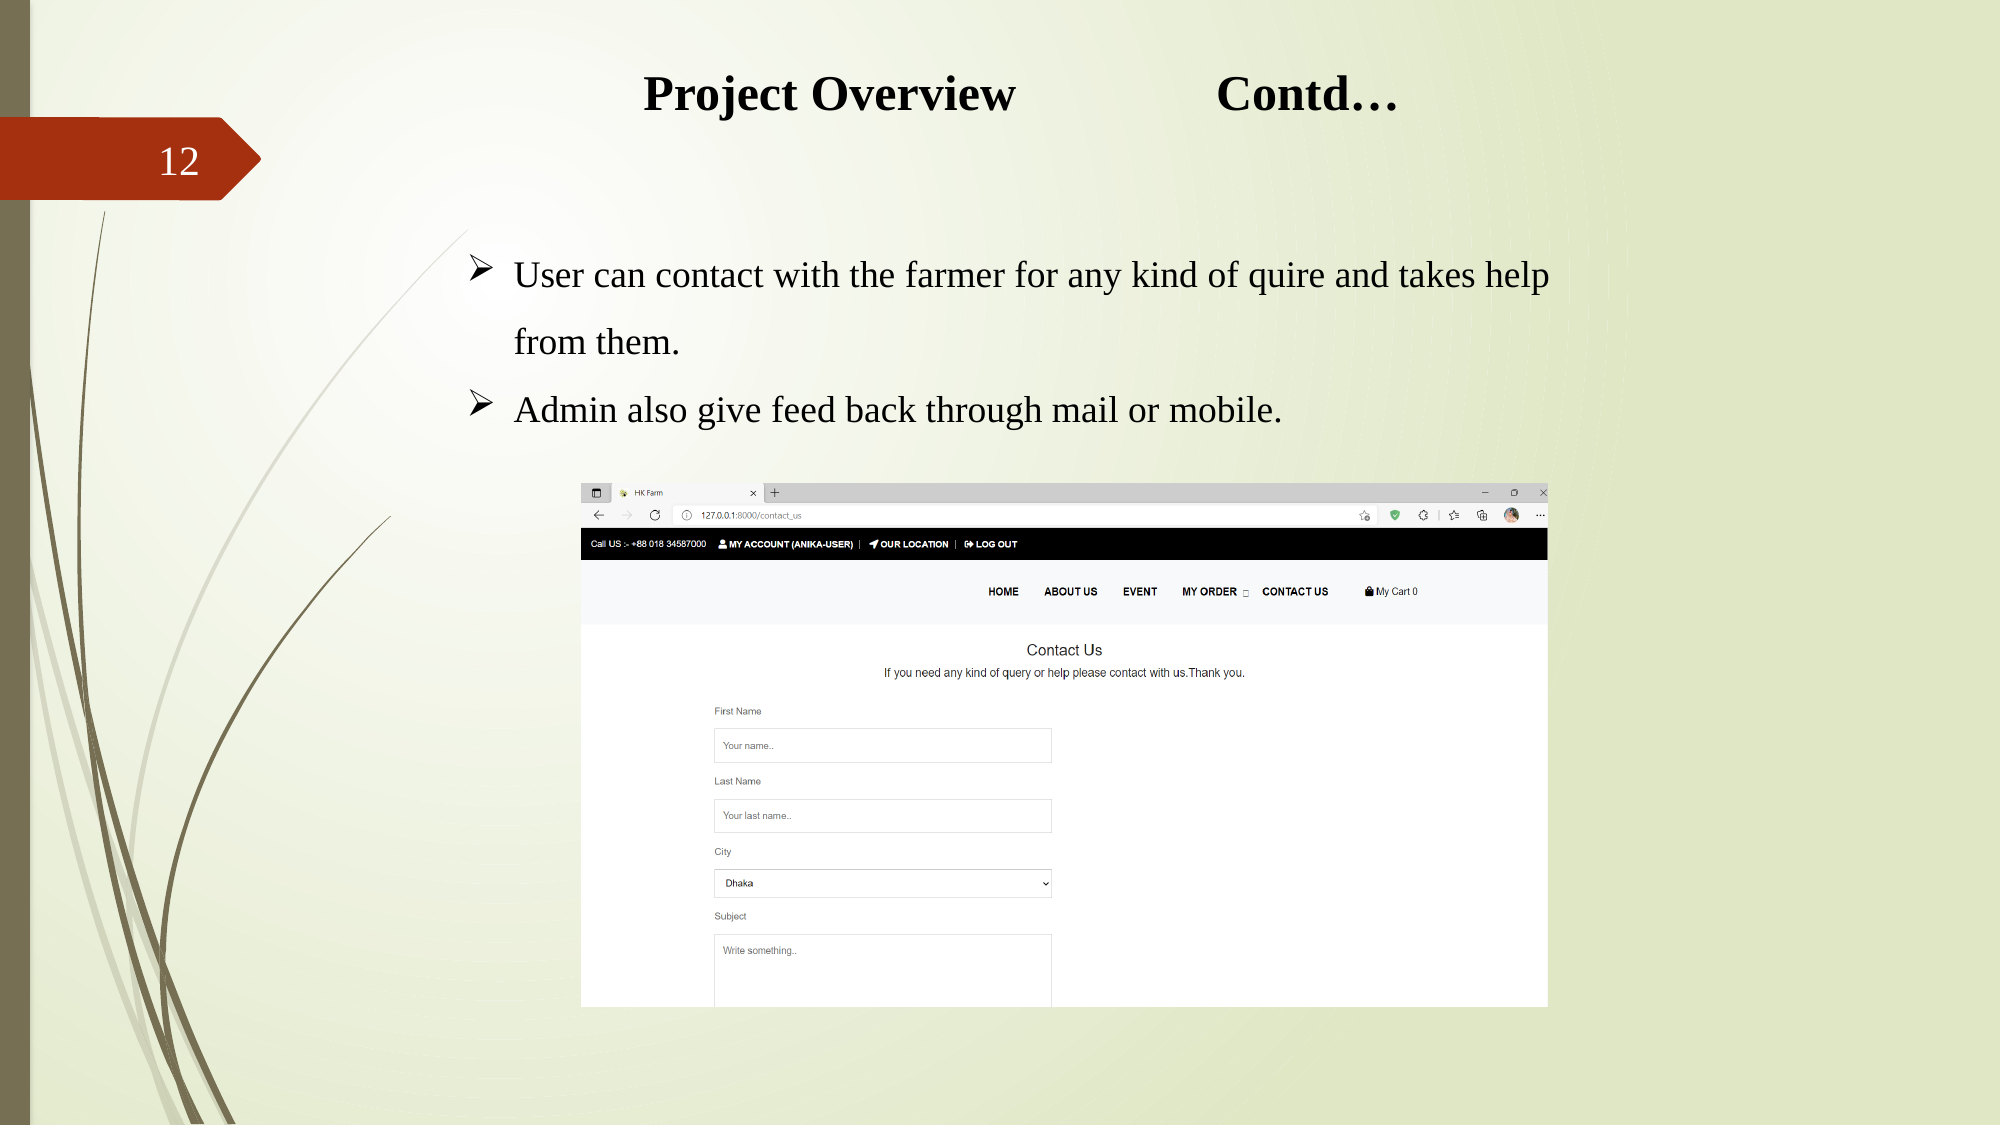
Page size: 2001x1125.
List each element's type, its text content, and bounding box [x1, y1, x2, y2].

text_box Project Overview Contd… [407, 53, 1636, 129]
picture [581, 483, 1548, 1007]
text_box User can contact with the farmer for any kind of quire and takes help from them. Admin also give feed back through mail or mobile. [451, 220, 1591, 438]
slide_number 12 [87, 129, 216, 190]
